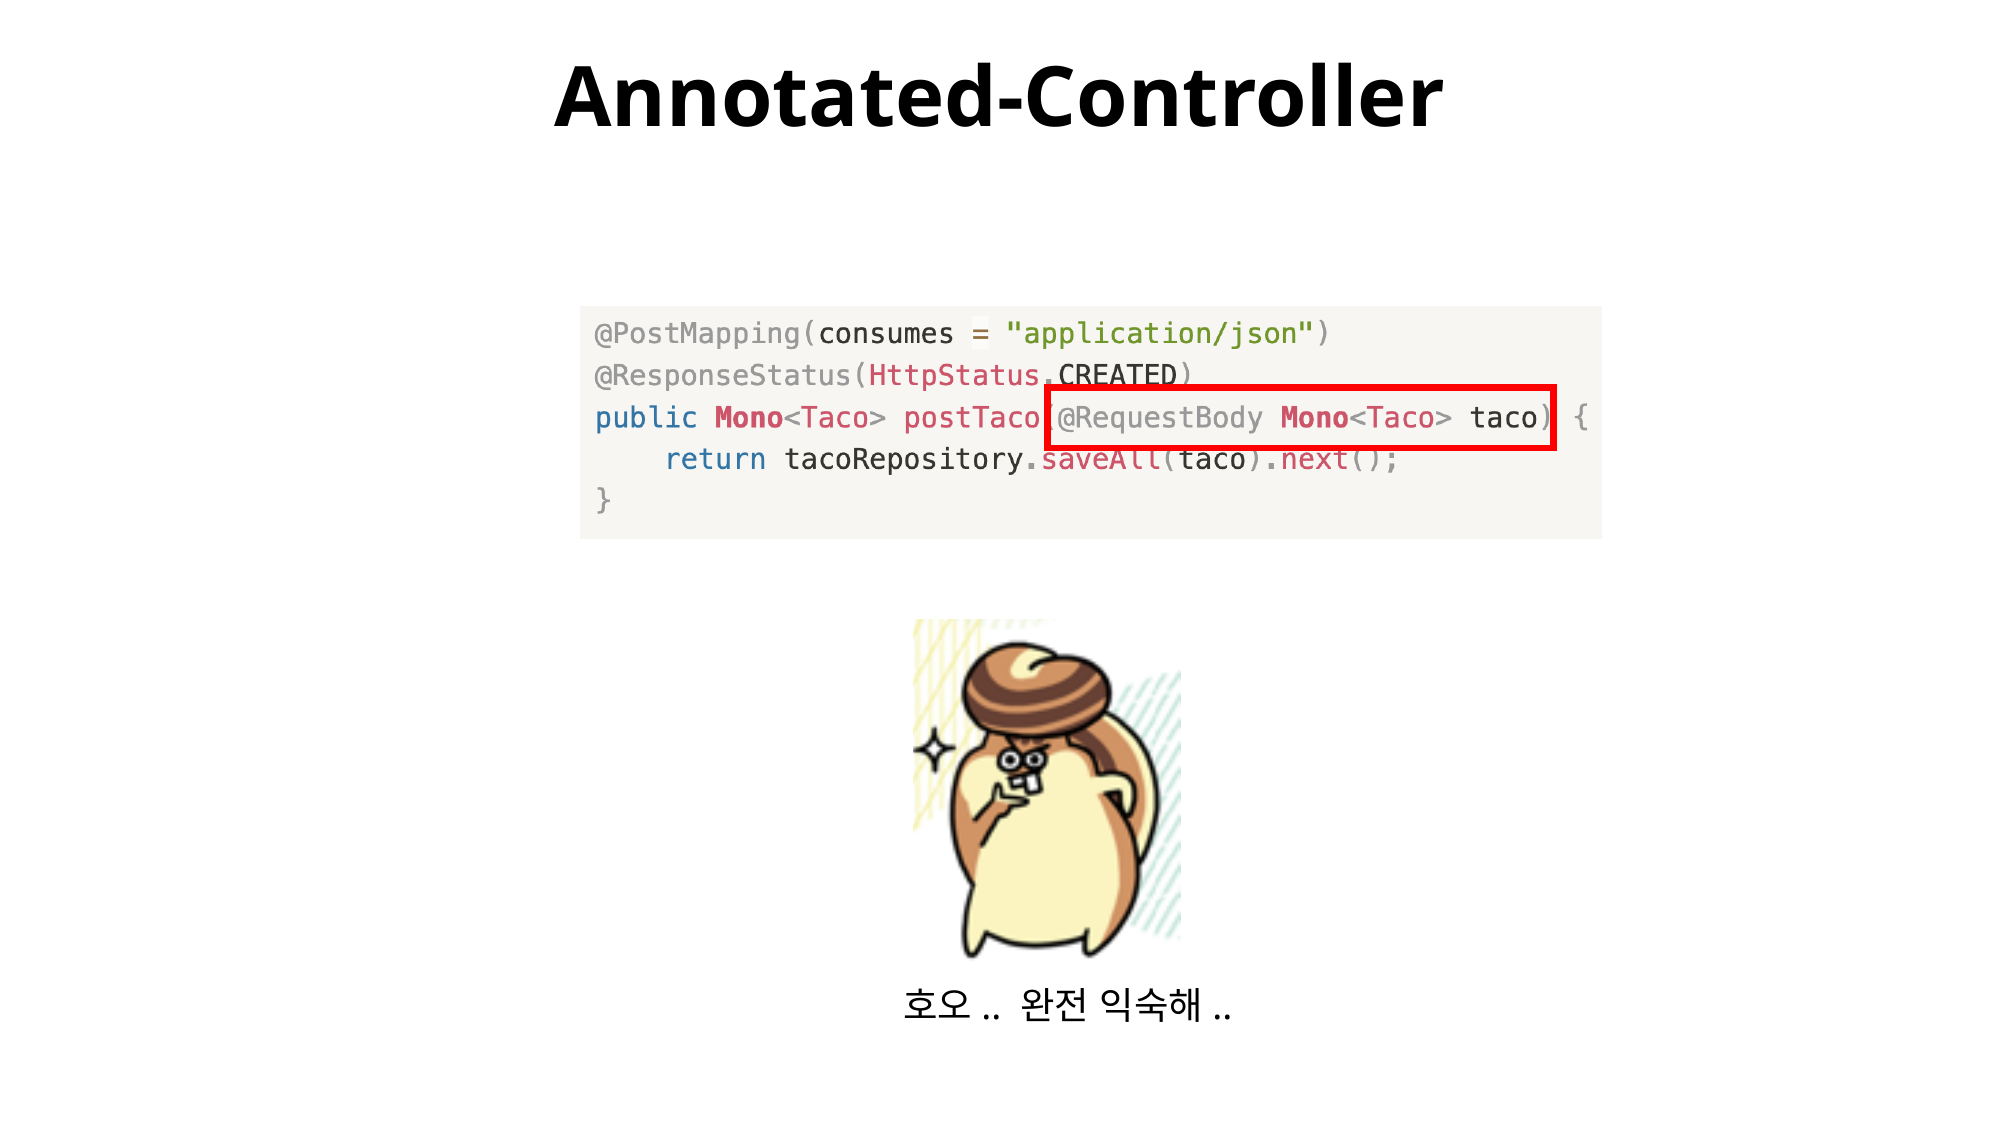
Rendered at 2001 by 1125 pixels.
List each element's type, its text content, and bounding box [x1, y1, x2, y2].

picture [913, 619, 1181, 975]
picture [580, 306, 1602, 539]
text_box 호오.. 완전 익숙해.. [888, 974, 1248, 1035]
text_box Annotated-Controller [539, 35, 1461, 151]
